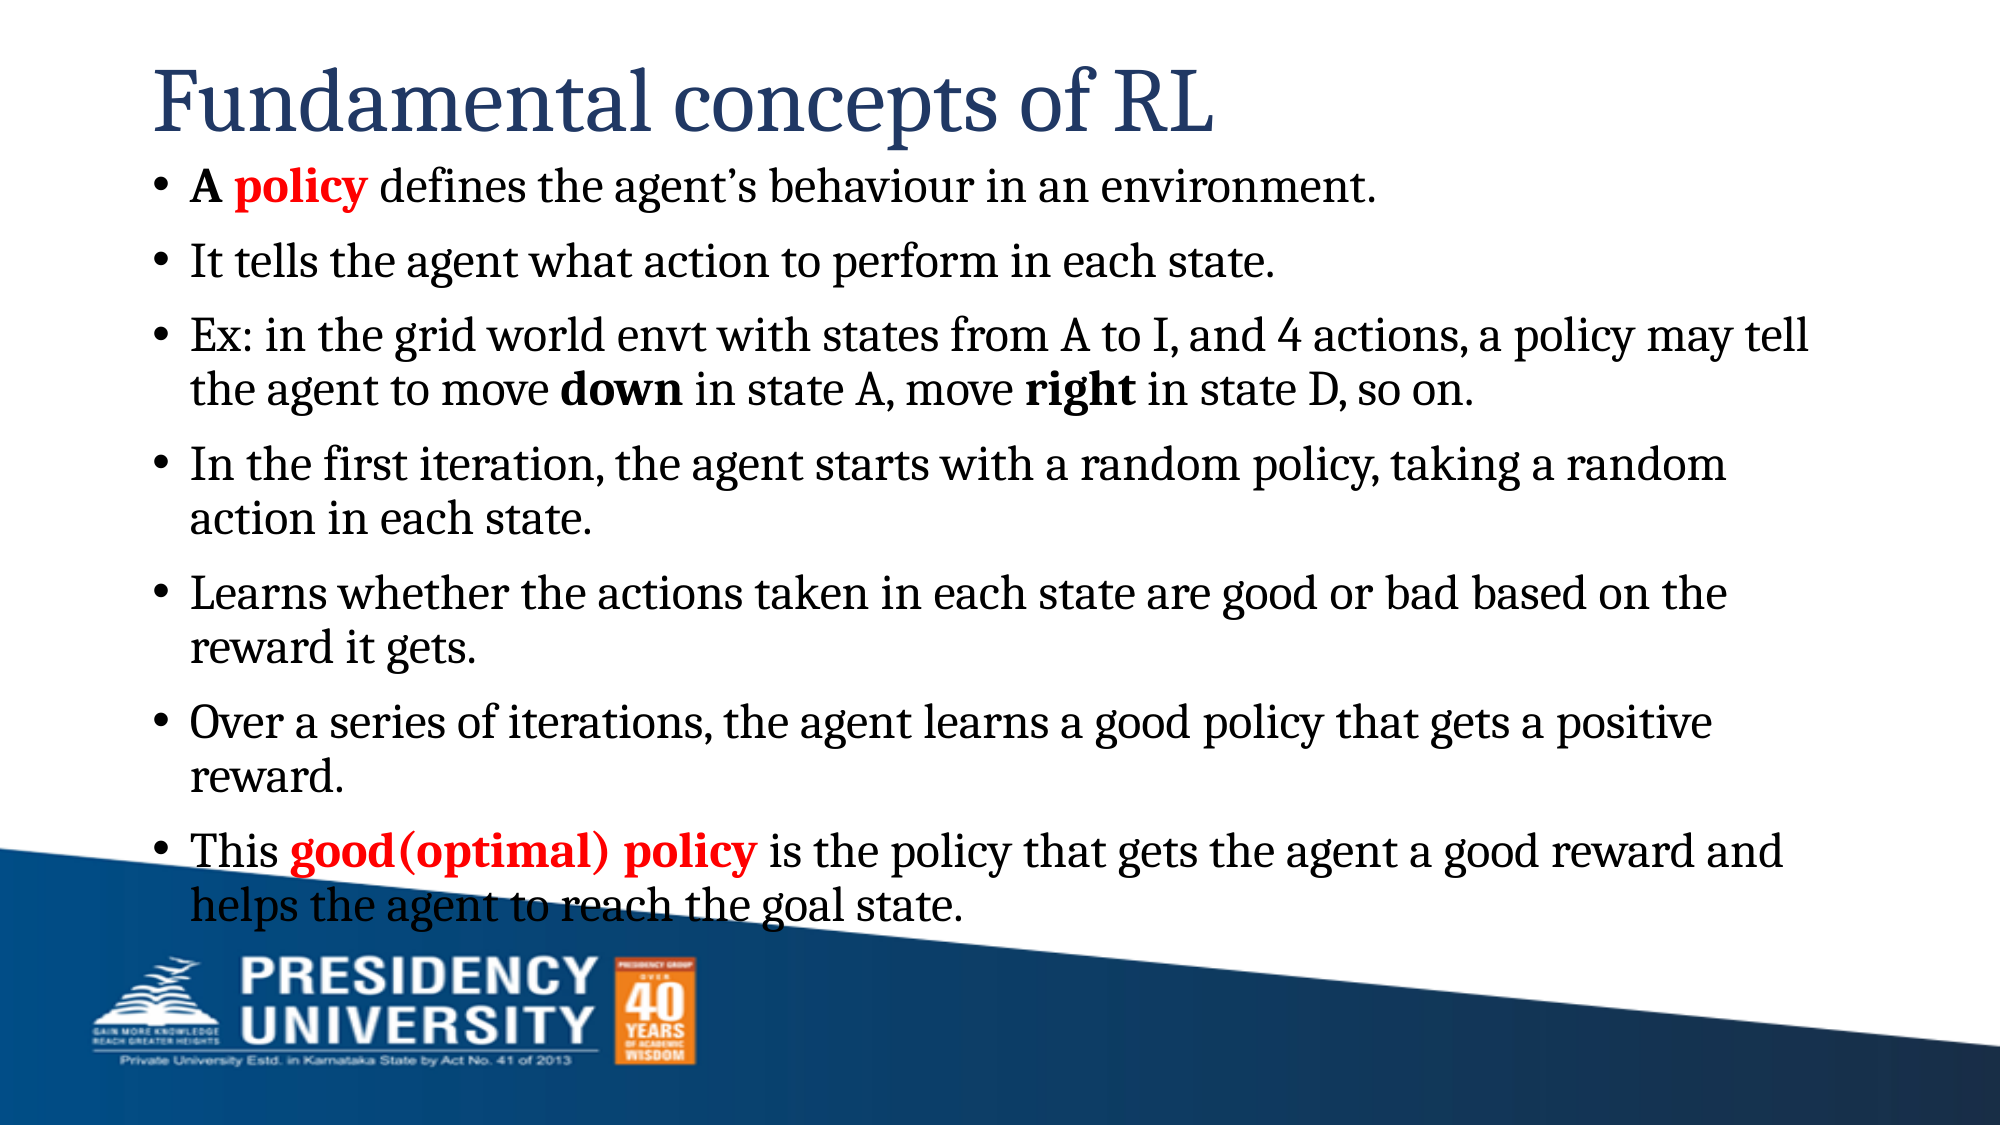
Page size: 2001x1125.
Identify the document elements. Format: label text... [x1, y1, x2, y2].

title Fundamental concepts of RL [137, 51, 1863, 151]
list A policy defines the agent’s behaviour in an environment. It tells the agent what action to perform in each state. Ex: in the grid world envt with states from A to I, and 4 actions, a policy may tell the agent to move down in state A, move right in state D, so on. In the first iteration, the agent starts with a random policy, taking a random action in each state. Learns whether the actions taken in each state are good or bad based on the reward it gets. Over a series of iterations, the agent learns a good policy that gets a positive reward. This good(optimal) policy is the policy that gets the agent a good reward and helps the agent to reach the goal state. [137, 151, 1863, 986]
picture [0, 845, 2000, 1125]
